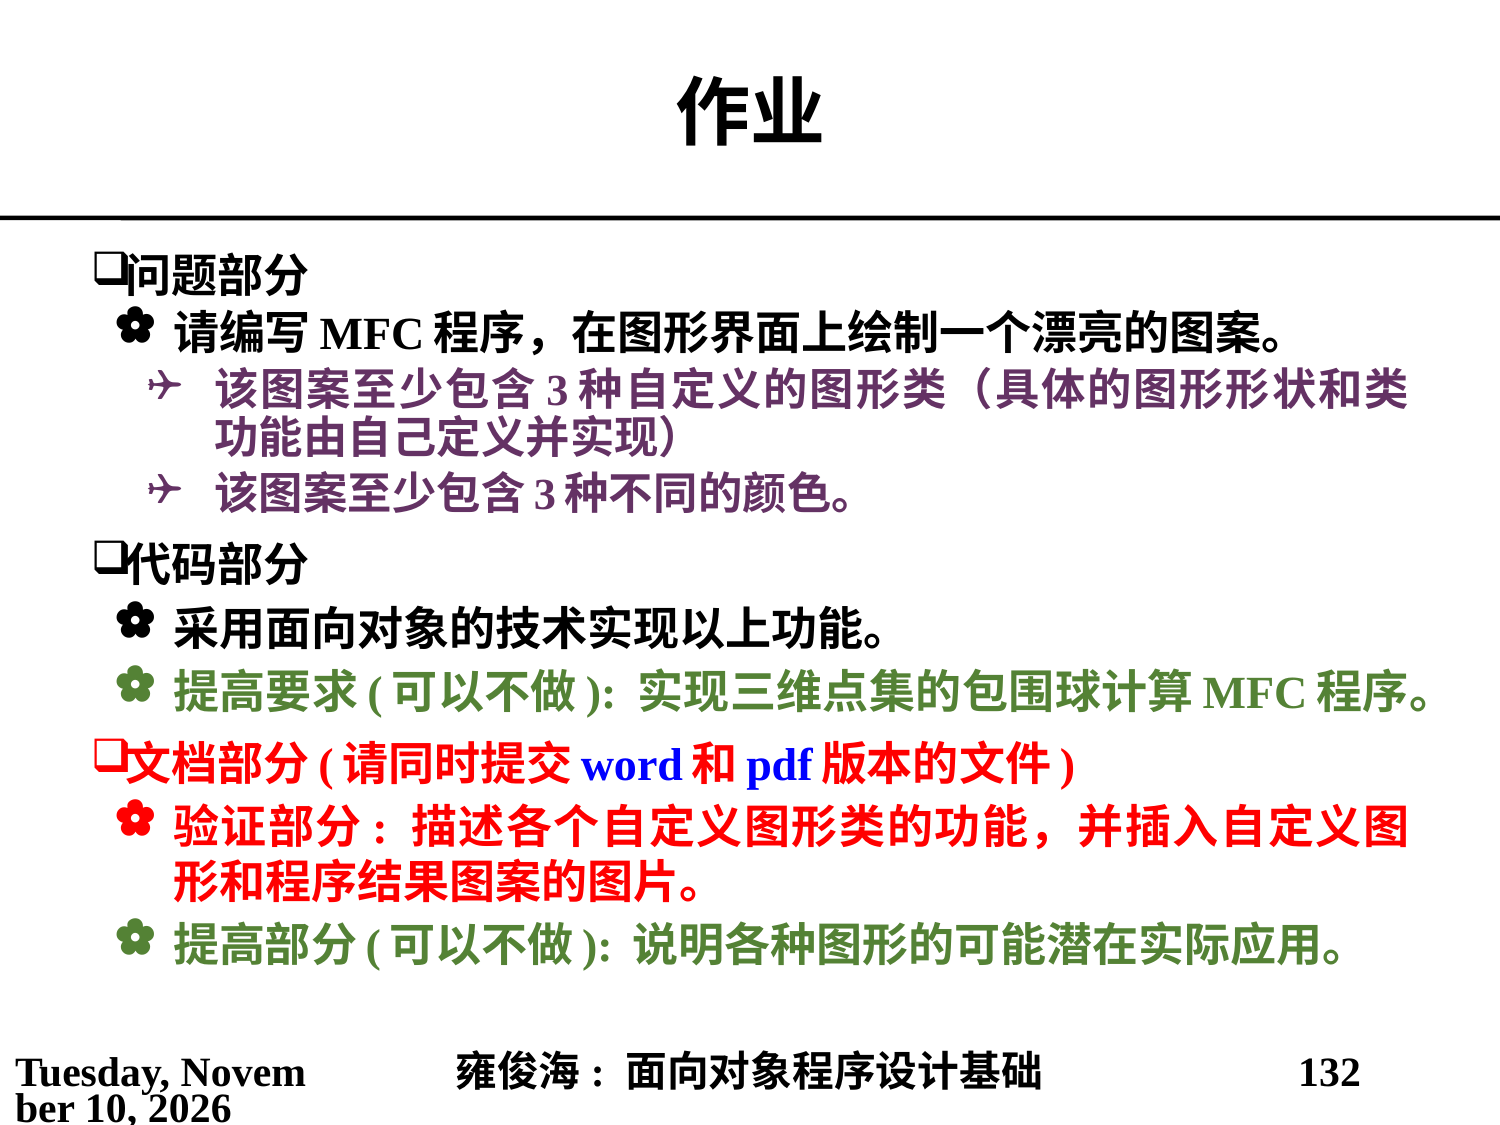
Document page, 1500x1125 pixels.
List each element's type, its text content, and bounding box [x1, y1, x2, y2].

slide_number 132 [1161, 1042, 1499, 1103]
title 作业 [0, 0, 1500, 217]
list 问题部分 请编写MFC程序，在图形界面上绘制一个漂亮的图案。 该图案至少包含3种自定义的图形类（具体的图形形状和类功能由自己定义并实现） 该图案至少包含3种不同的颜色。 代码部分 采用面向对象的技术实现以上功能。 提高要求(可以不做): 实现三维点集的包围球计算MFC程序。 文档部分(请同时提交word和pdf版本的文件) 验证部分: 描述各个自定义图形类的功能，并插入自定义图形和程序结果图案的图片。 提高部分(可以不做): 说明各种图形的可能潜在实际应用。 [75, 239, 1425, 1042]
footer 雍俊海: 面向对象程序设计基础 [337, 1042, 1161, 1103]
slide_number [0, 1042, 337, 1103]
